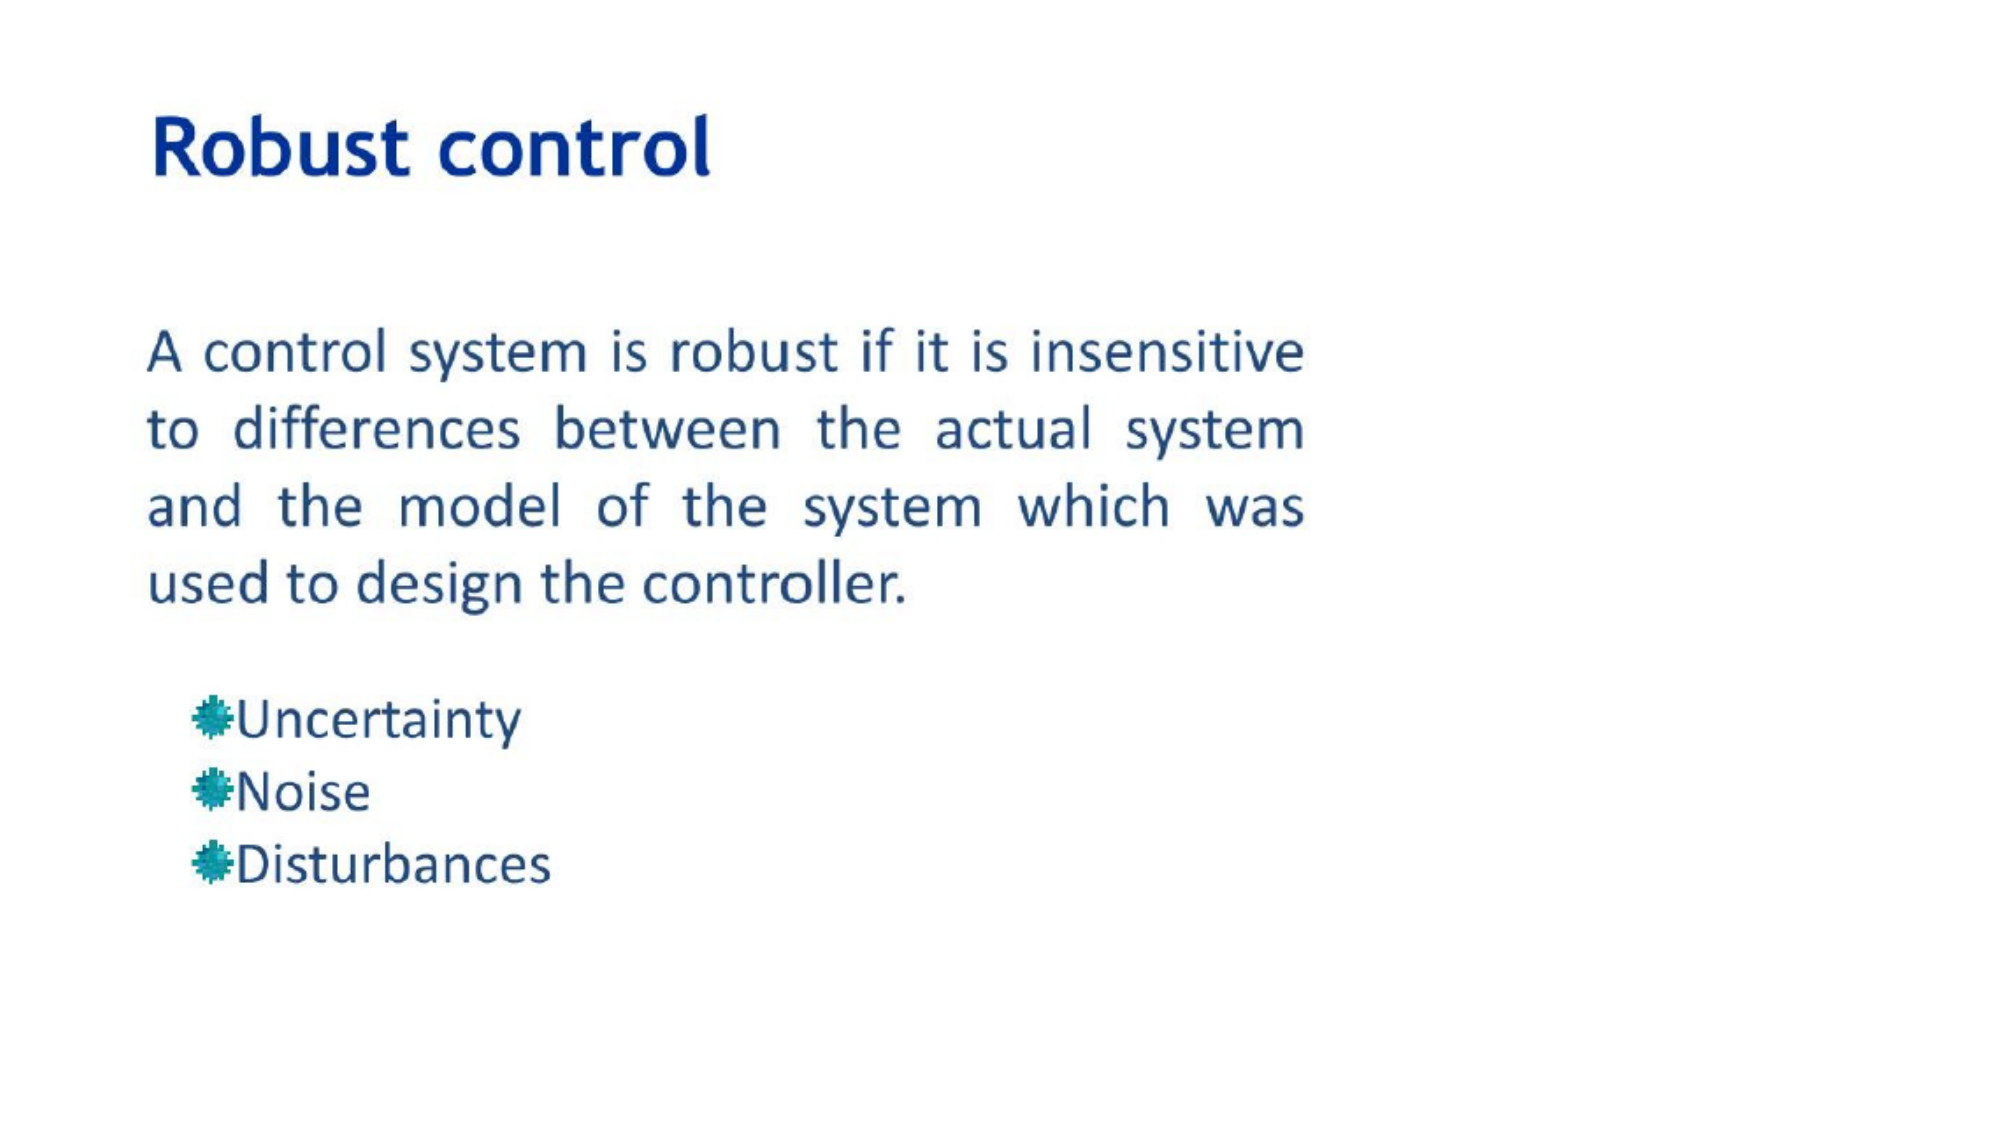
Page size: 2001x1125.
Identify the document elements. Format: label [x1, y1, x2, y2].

picture [169, 669, 594, 922]
picture [107, 86, 1352, 628]
